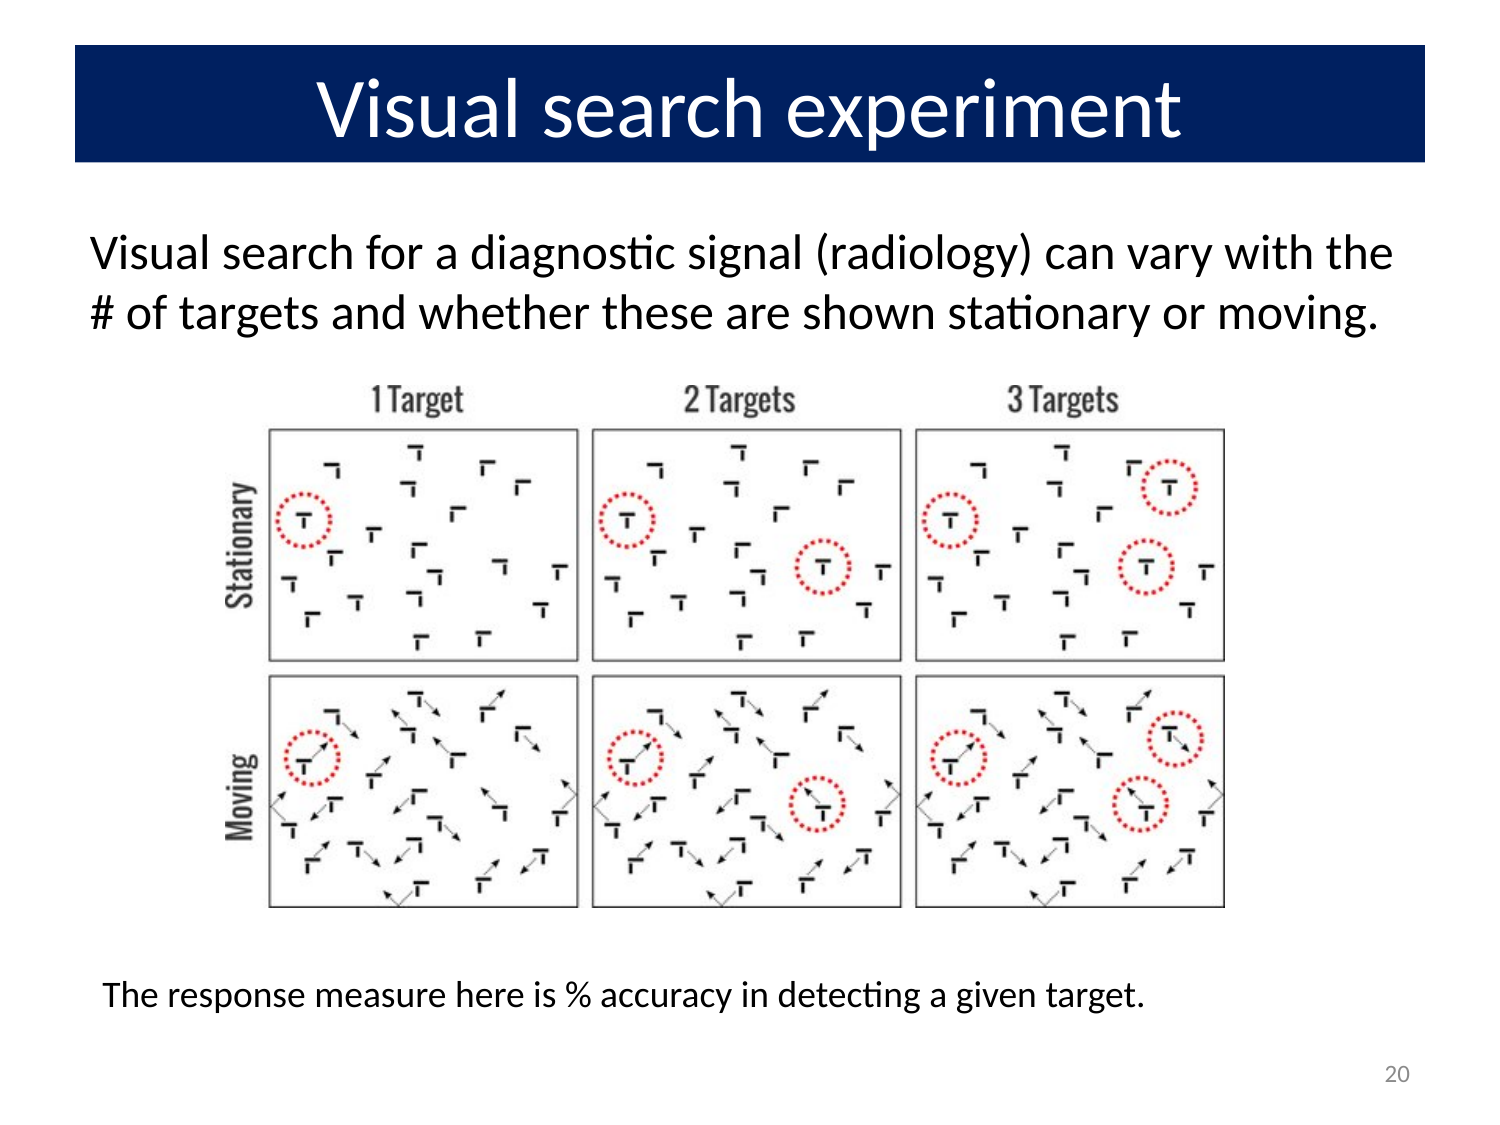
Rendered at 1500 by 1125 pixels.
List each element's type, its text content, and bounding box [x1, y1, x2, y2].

slide_number 20 [1074, 1042, 1425, 1103]
picture [224, 385, 1226, 908]
text_box The response measure here is % accuracy in detecting a given target. [87, 962, 1350, 1023]
title Visual search experiment [75, 45, 1425, 163]
text_box Visual search for a diagnostic signal (radiology) can vary with the # of targets and whether these are shown stationary or moving. [74, 212, 1425, 348]
